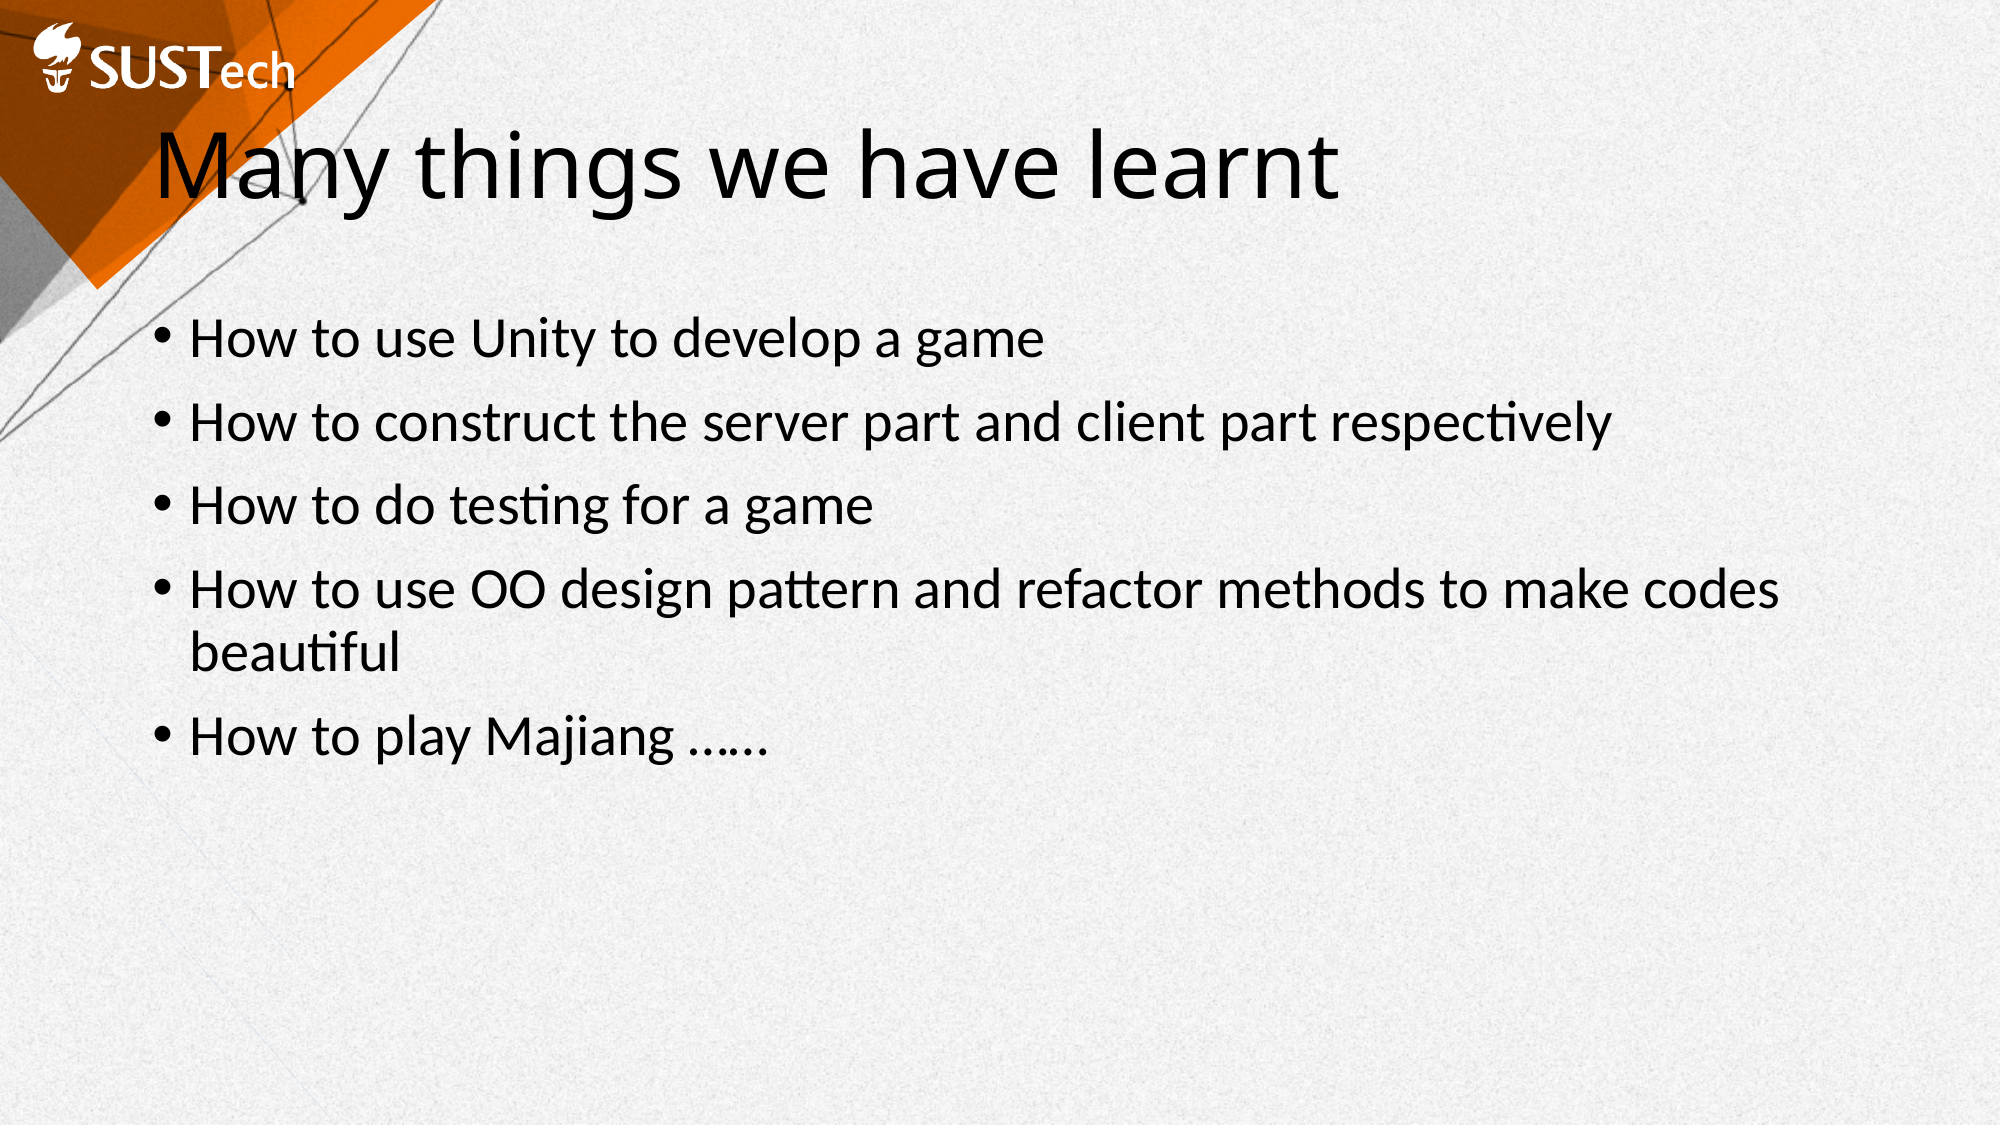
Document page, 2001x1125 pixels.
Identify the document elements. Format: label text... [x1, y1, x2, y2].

picture [0, 0, 2000, 1125]
list How to use Unity to develop a game How to construct the server part and client part respectively How to do testing for a game How to use OO design pattern and refactor methods to make codes beautiful How to play Majiang …… [137, 299, 1834, 1014]
title Many things we have learnt [137, 59, 1863, 278]
